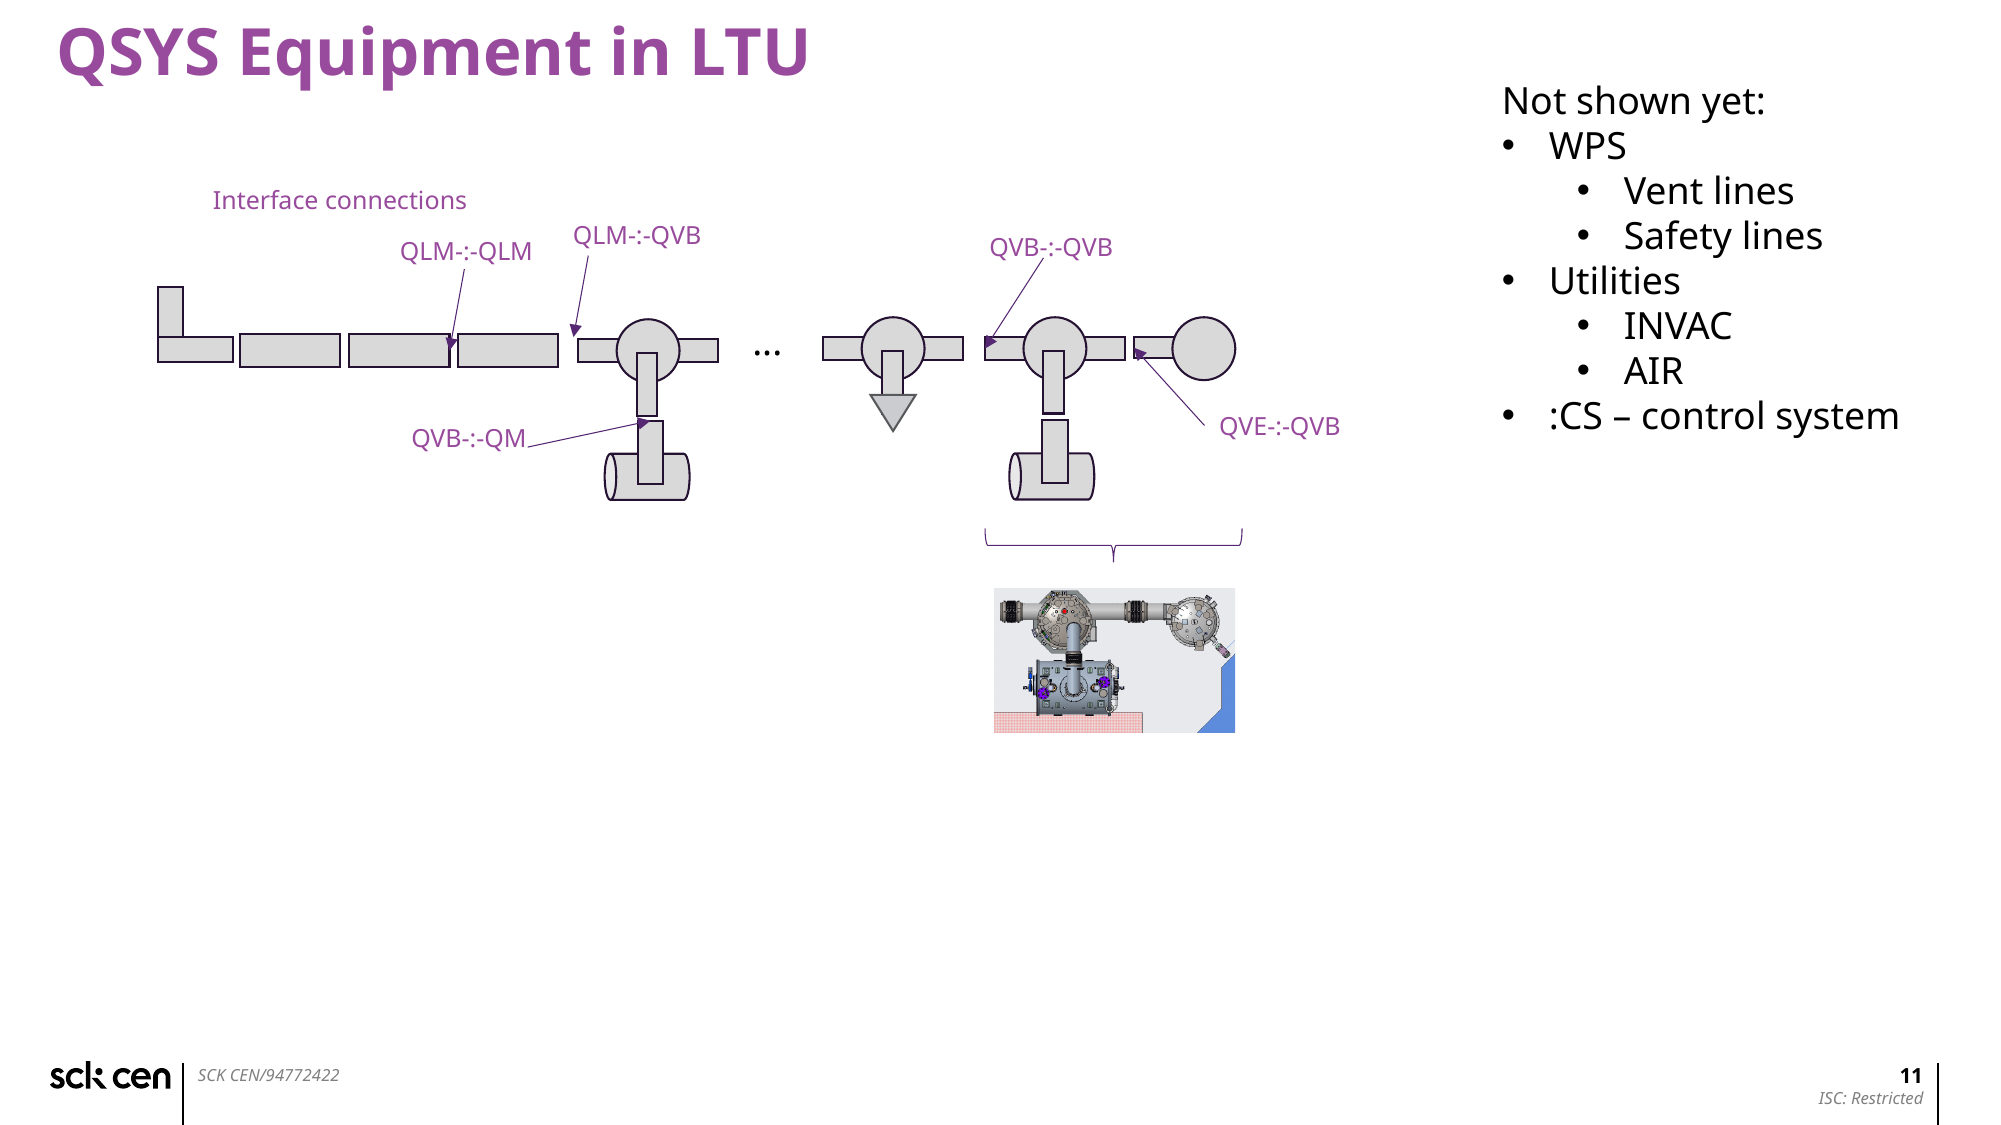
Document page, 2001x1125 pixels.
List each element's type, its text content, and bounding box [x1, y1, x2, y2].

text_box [573, 255, 589, 338]
text_box QVB-:-QM [396, 415, 571, 461]
text_box Not shown yet: WPS Vent lines Safety lines Utilities INVAC AIR :CS – control system [1487, 70, 1916, 490]
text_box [984, 257, 1044, 349]
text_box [604, 420, 690, 500]
text_box [881, 414, 905, 433]
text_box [1133, 347, 1204, 426]
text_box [1009, 420, 1095, 500]
picture [993, 588, 1236, 733]
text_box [1133, 317, 1236, 381]
text_box QLM-:-QVB [558, 212, 717, 258]
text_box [578, 319, 718, 416]
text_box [449, 269, 465, 351]
text_box QVB-:-QVB [974, 224, 1129, 269]
text_box QVE-:-QVB [1204, 403, 1356, 448]
list QSYS Equipment in LTU [27, 3, 1104, 97]
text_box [527, 420, 651, 448]
text_box QLM-:-QLM [385, 227, 548, 273]
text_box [823, 317, 963, 414]
text_box Interface connections [198, 176, 483, 222]
text_box ... [737, 310, 797, 371]
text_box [984, 317, 1125, 414]
text_box [348, 333, 451, 368]
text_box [157, 286, 233, 363]
text_box [239, 333, 341, 368]
slide_number 11 [1473, 1062, 1924, 1101]
text_box [457, 333, 559, 368]
text_box [984, 528, 1243, 563]
